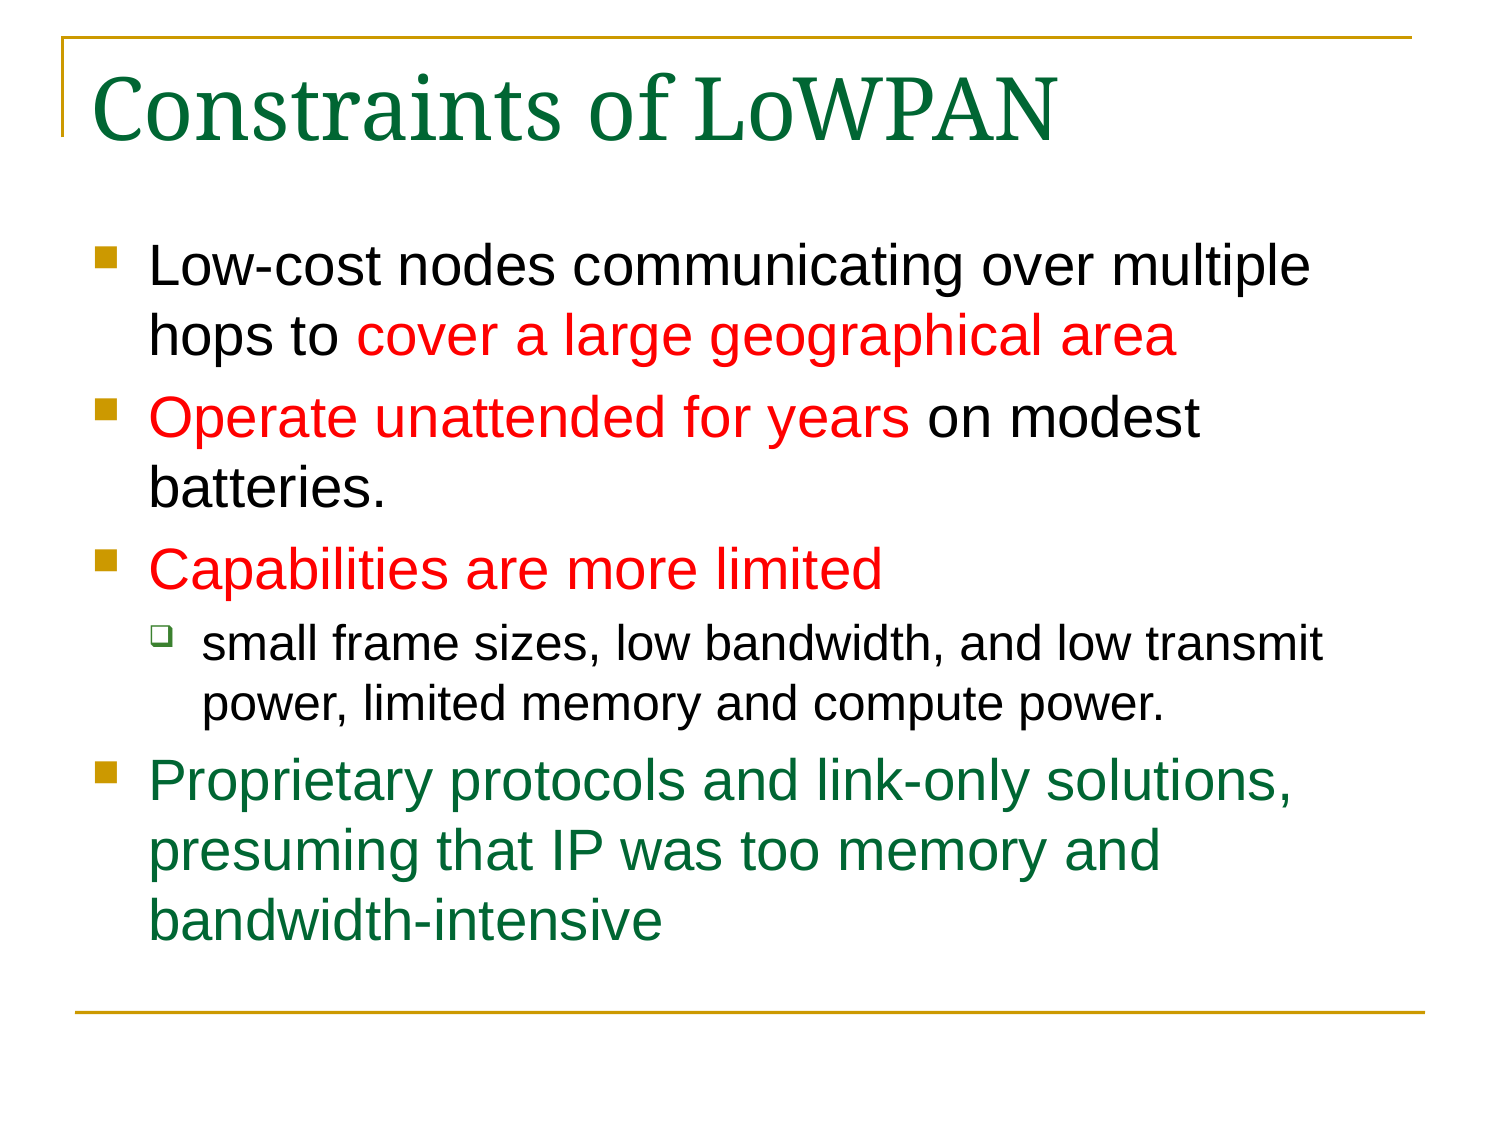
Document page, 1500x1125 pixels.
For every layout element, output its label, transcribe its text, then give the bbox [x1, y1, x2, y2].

list Low-cost nodes communicating over multiple hops to cover a large geographical area Operate unattended for years on modest batteries. Capabilities are more limited small frame sizes, low bandwidth, and low transmit power, limited memory and compute power. Proprietary protocols and link-only solutions, presuming that IP was too memory and bandwidth-intensive [76, 220, 1427, 1011]
title Constraints of LoWPAN [75, 45, 1425, 233]
